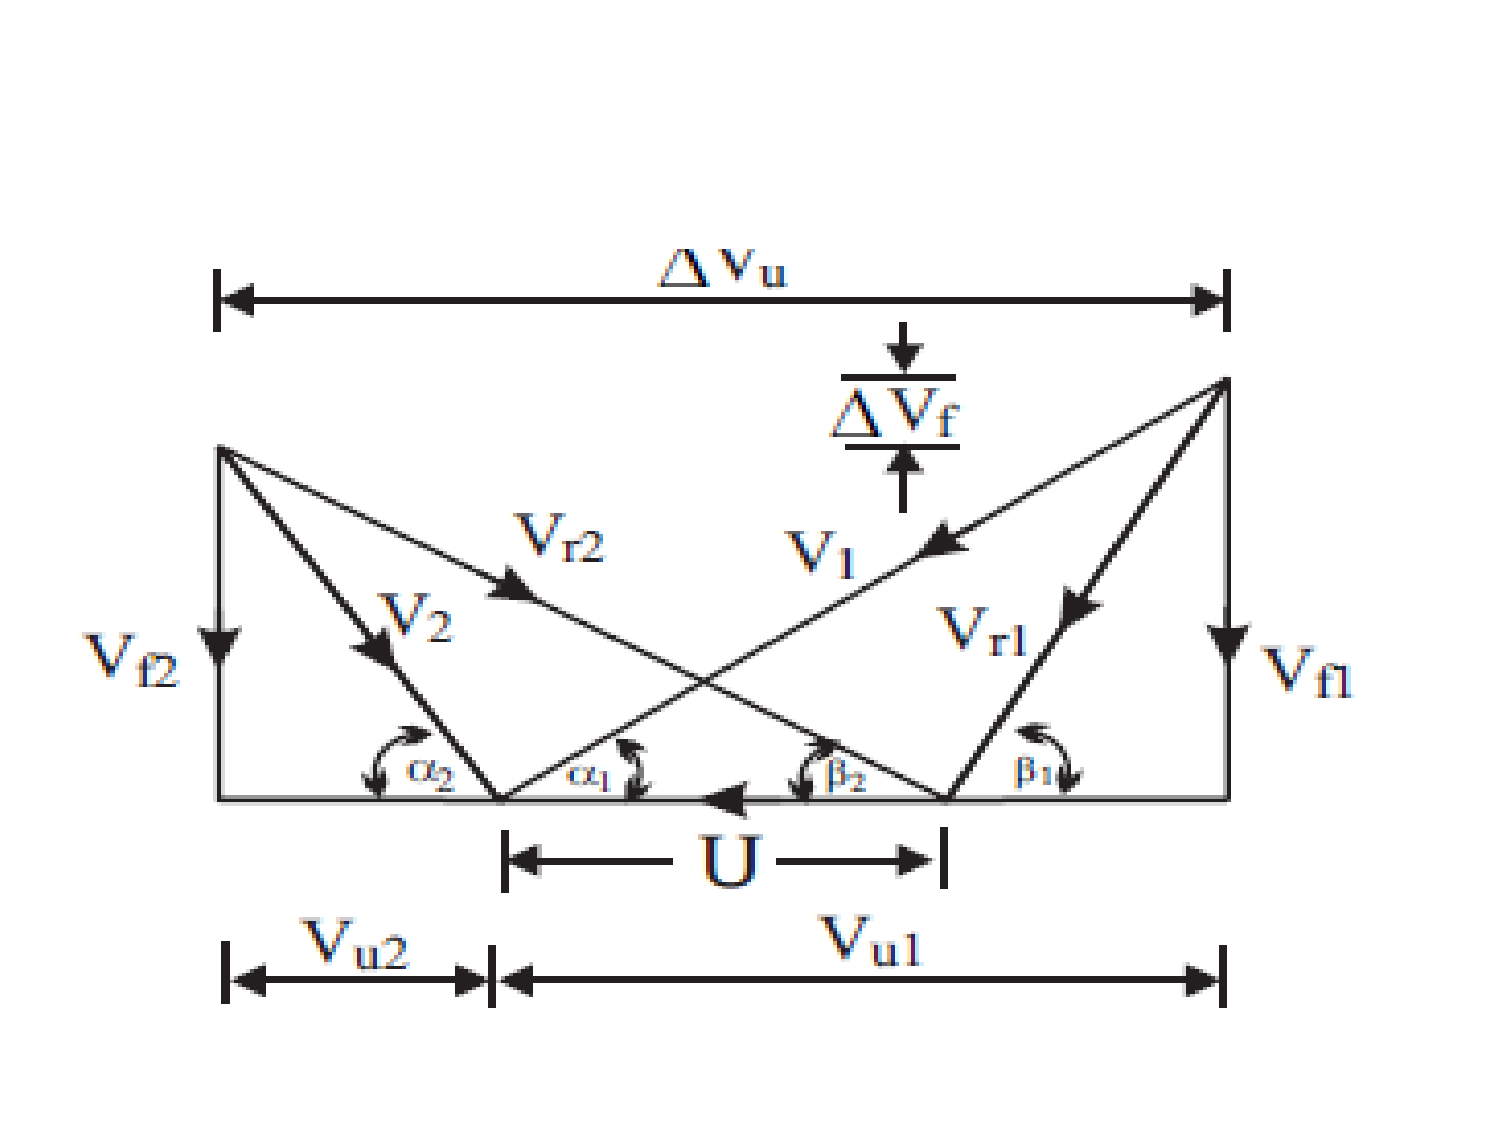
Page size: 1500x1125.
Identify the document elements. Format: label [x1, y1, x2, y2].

picture [37, 249, 1426, 1029]
